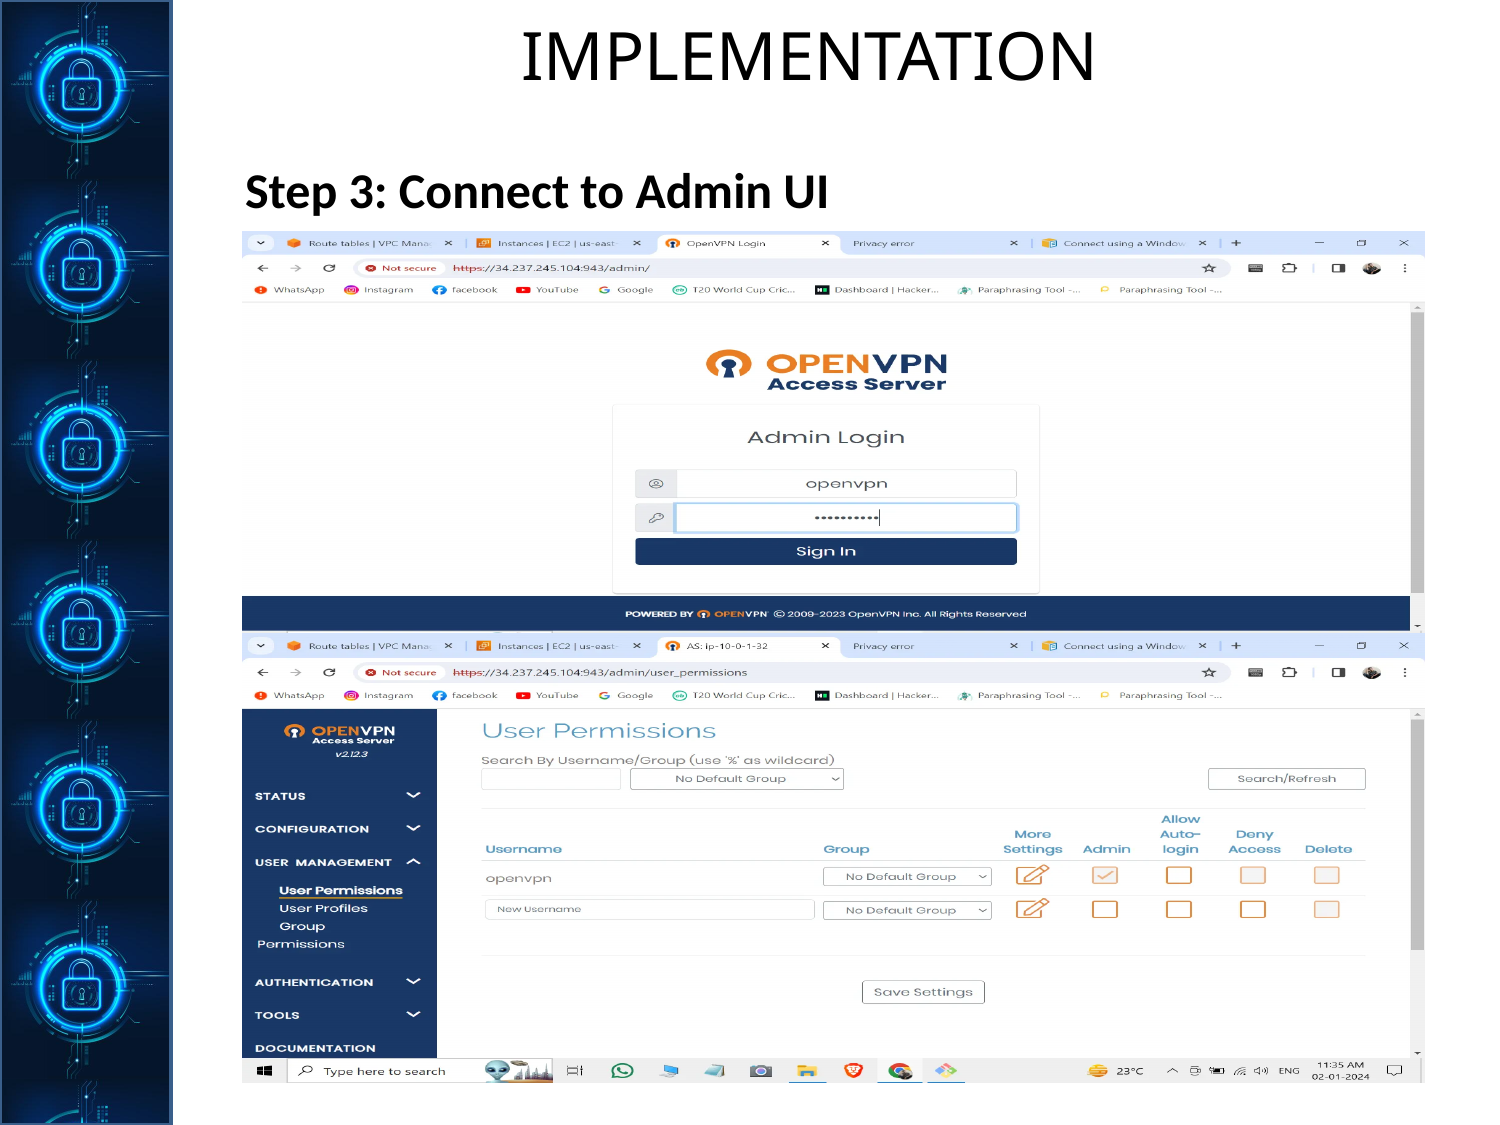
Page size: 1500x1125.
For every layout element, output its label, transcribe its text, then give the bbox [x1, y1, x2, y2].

title IMPLEMENTATION [194, 0, 1425, 148]
text_box Step 3: Connect to Admin UI [230, 150, 1461, 451]
text_box [0, 0, 173, 1125]
picture [241, 231, 1426, 1083]
